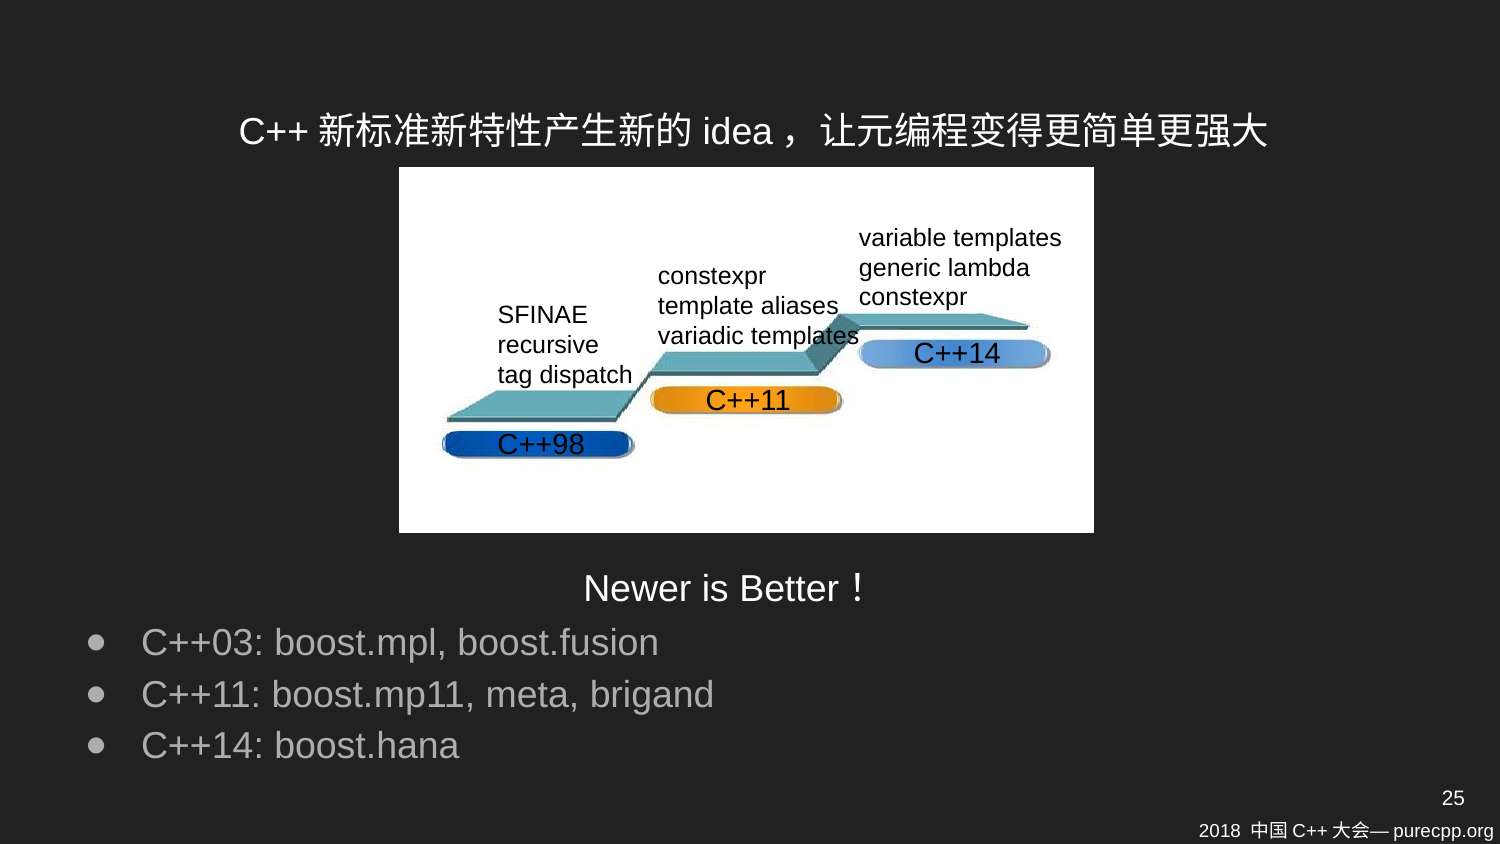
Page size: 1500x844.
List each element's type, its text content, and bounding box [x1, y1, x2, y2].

text_box C++新标准新特性产生新的idea，让元编程变得更简单更强大 [109, 85, 1399, 154]
text_box Newer is Better！ [89, 541, 1380, 611]
slide_number 25 [1389, 764, 1480, 830]
list C++03: boost.mpl, boost.fusion C++11: boost.mp11, meta, brigand C++14: boost.hana [51, 189, 1449, 750]
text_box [399, 166, 1094, 533]
